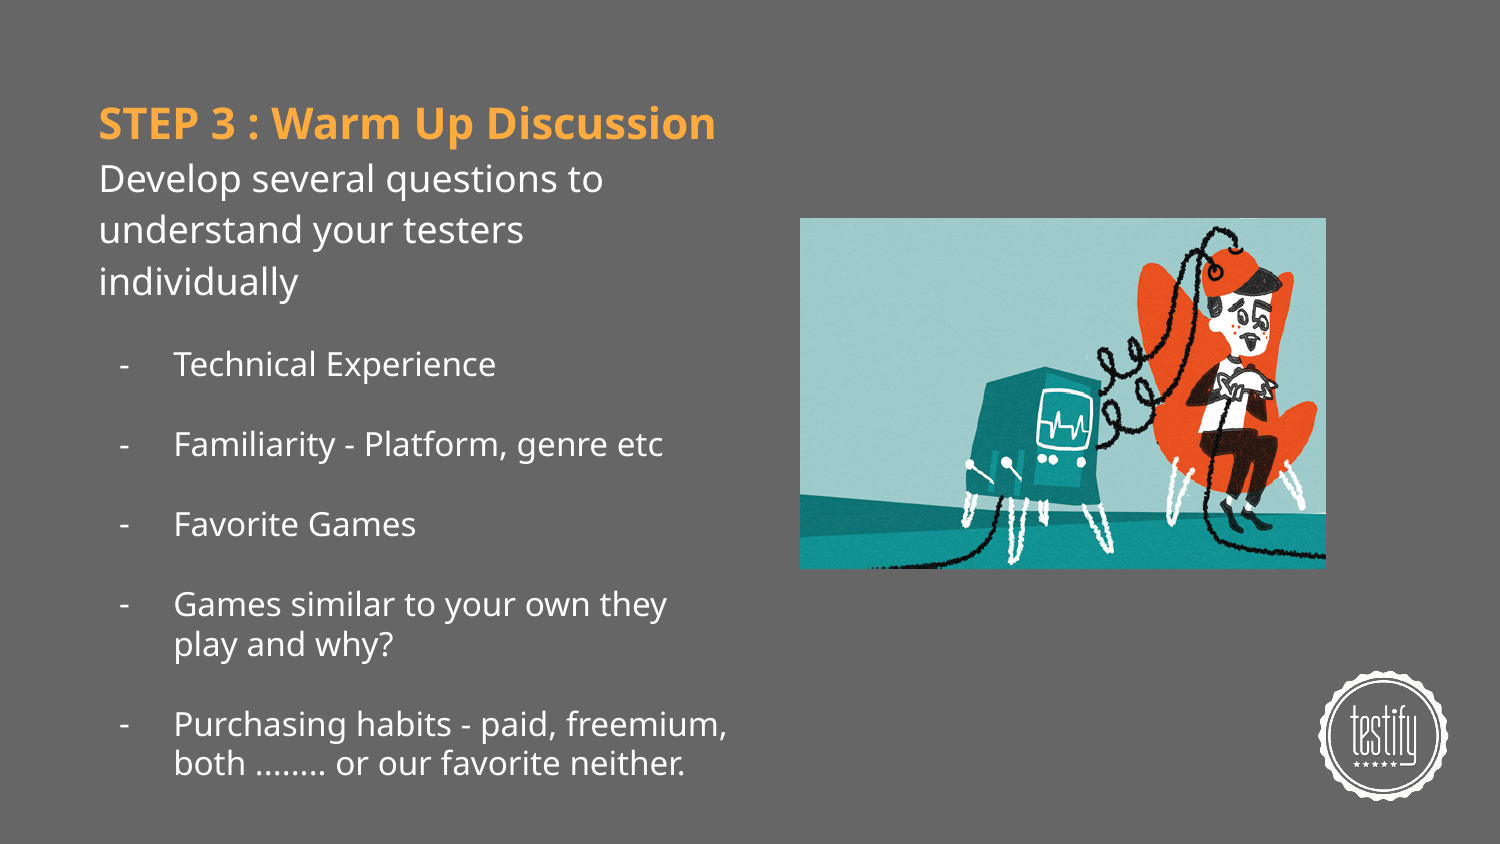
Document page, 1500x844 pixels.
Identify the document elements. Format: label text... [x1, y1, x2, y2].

picture [1316, 669, 1450, 802]
picture [799, 218, 1326, 570]
list STEP 3 : Warm Up Discussion Develop several questions to understand your testers individually Technical Experience Familiarity - Platform, genre etc Favorite Games Games similar to your own they play and why? Purchasing habits - paid, freemium, both ........ or our favorite neither. [83, 72, 750, 161]
